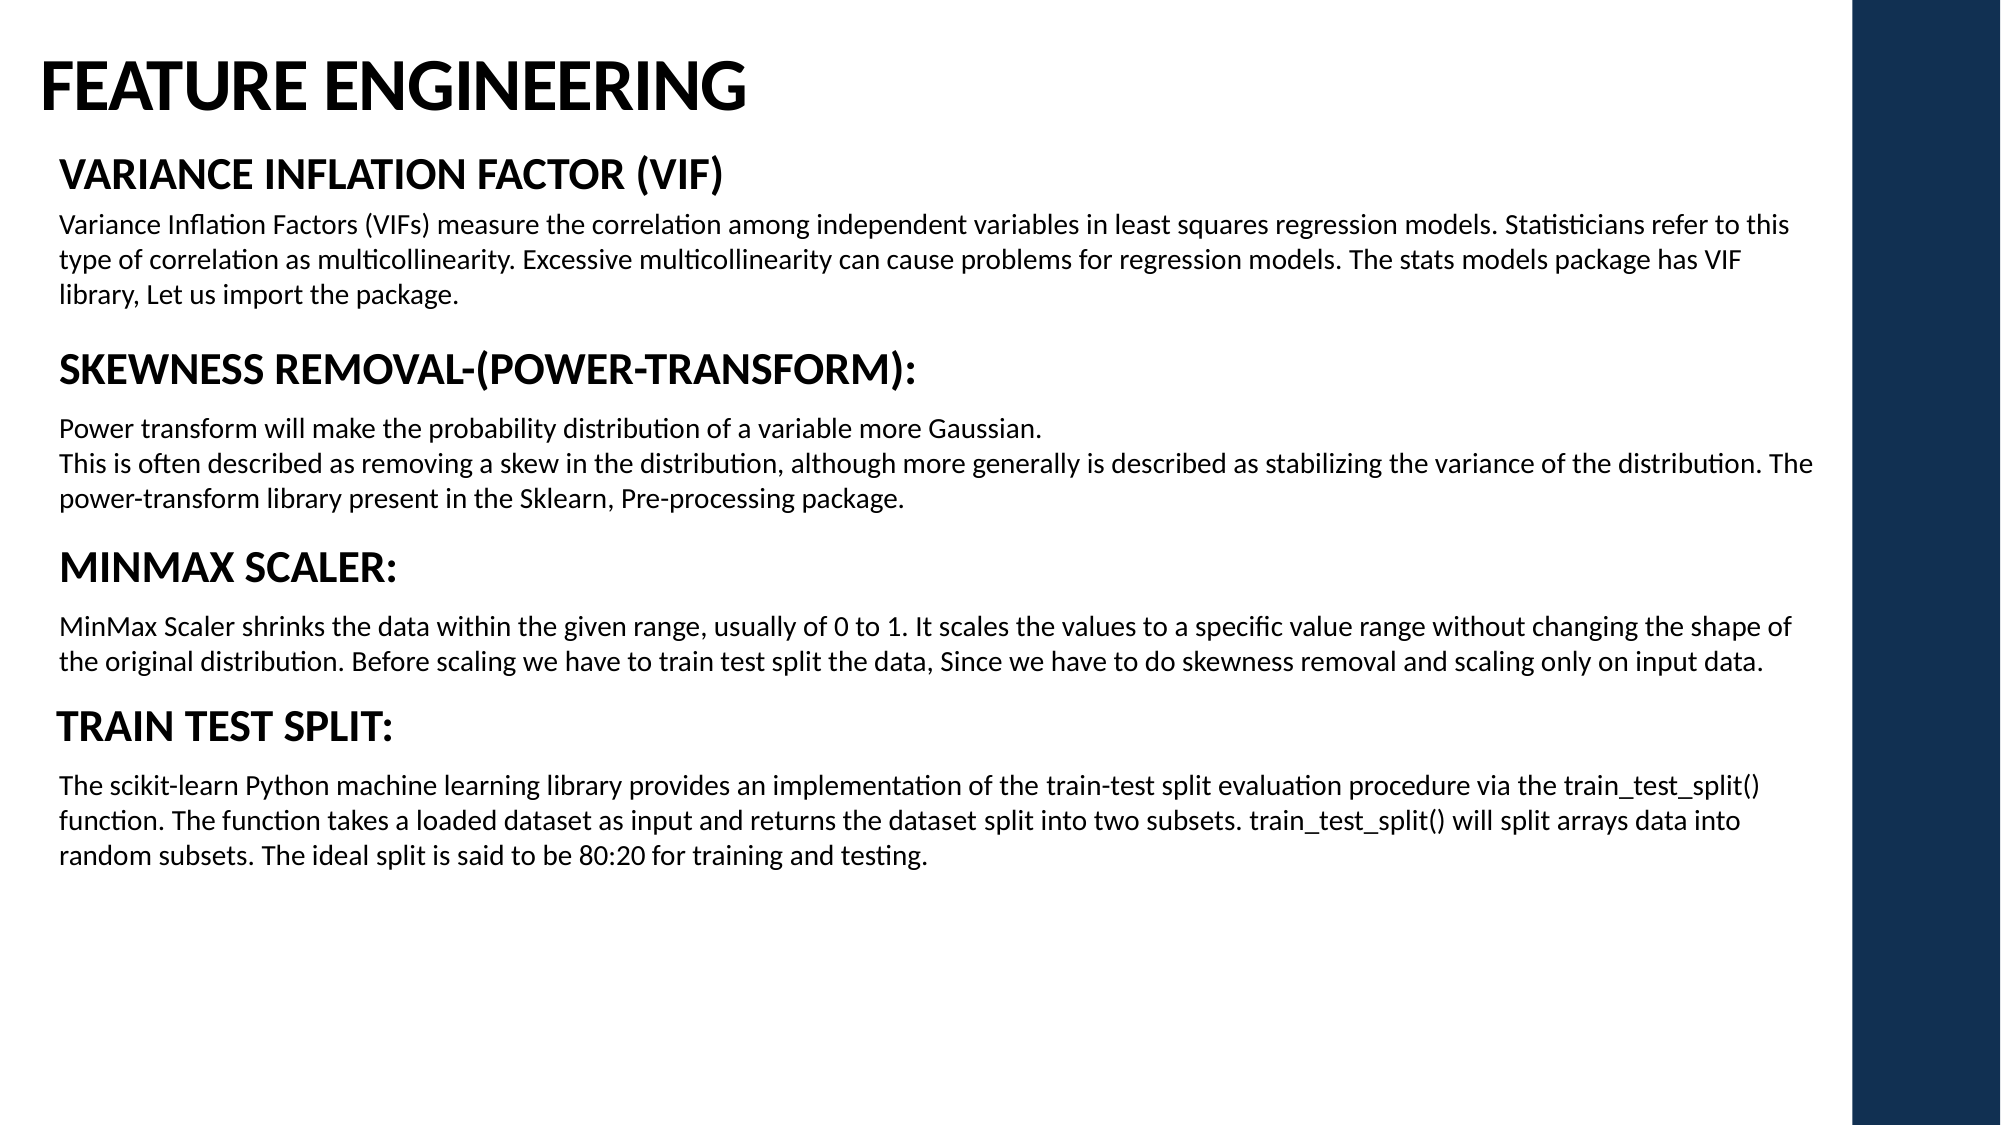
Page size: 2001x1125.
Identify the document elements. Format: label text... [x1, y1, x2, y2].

text_box Power transform will make the probability distribution of a variable more Gaussian. This is often described as removing a skew in the distribution, although more generally is described as stabilizing the variance of the distribution. The power-transform library present in the Sklearn, Pre-processing package. [44, 401, 1834, 522]
text_box MINMAX SCALER: [44, 528, 1049, 599]
title FEATURE ENGINEERING [25, 25, 1601, 147]
text_box Variance Inflation Factor (VIF) [44, 147, 1046, 207]
text_box MinMax Scaler shrinks the data within the given range, usually of 0 to 1. It scales the values to a specific value range without changing the shape of the original distribution. Before scaling we have to train test split the data, Since we have to do skewness removal and scaling only on input data. [44, 599, 1834, 685]
text_box SKEWNESS REMOVAL-(POWER-TRANSFORM): [44, 331, 1049, 401]
text_box TRAIN TEST SPLIT: [41, 688, 1046, 759]
text_box The scikit-learn Python machine learning library provides an implementation of the train-test split evaluation procedure via the train_test_split() function. The function takes a loaded dataset as input and returns the dataset split into two subsets. train_test_split() will split arrays data into random subsets. The ideal split is said to be 80:20 for training and testing. [44, 759, 1837, 879]
text_box Variance Inflation Factors (VIFs) measure the correlation among independent variables in least squares regression models. Statisticians refer to this type of correlation as multicollinearity. Excessive multicollinearity can cause problems for regression models. The stats models package has VIF library, Let us import the package. [44, 198, 1834, 318]
